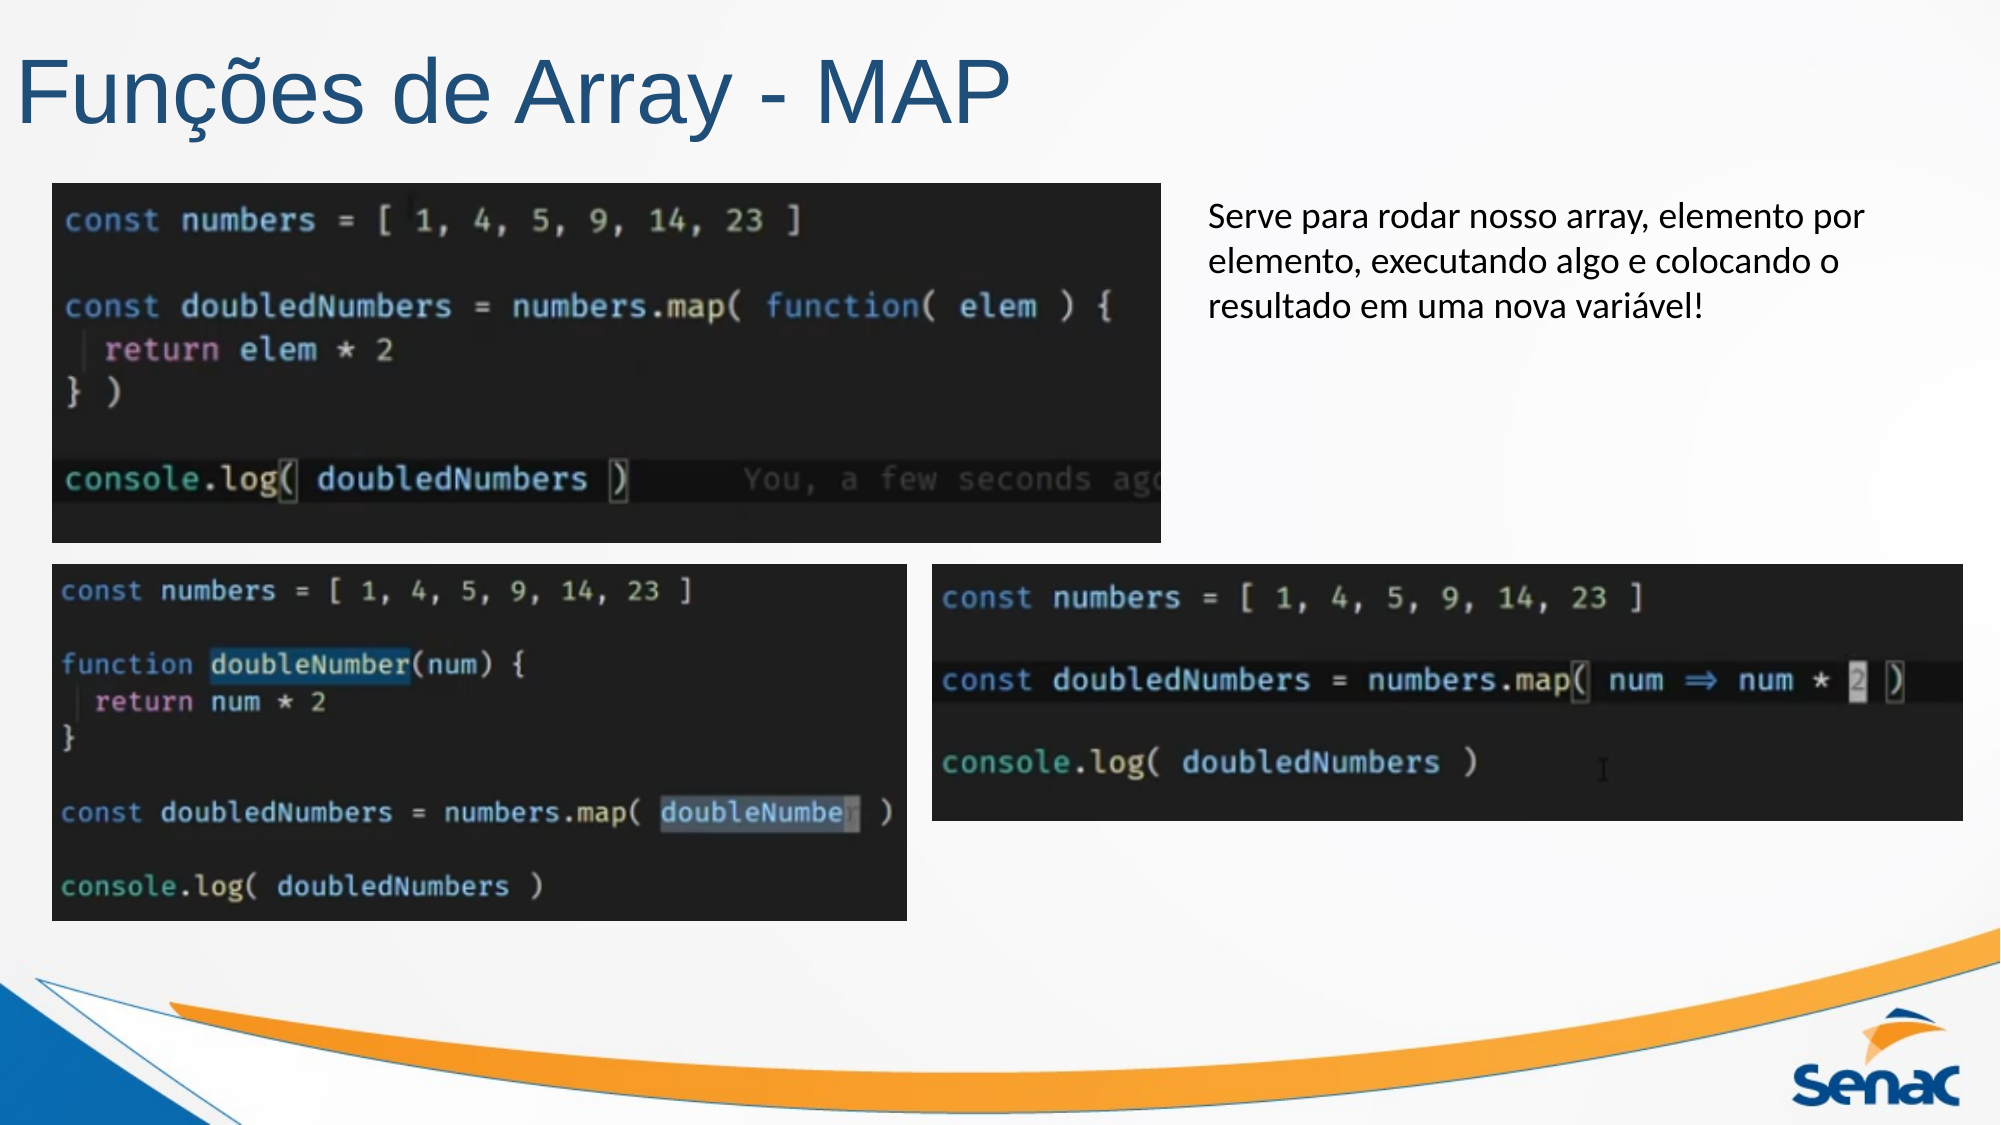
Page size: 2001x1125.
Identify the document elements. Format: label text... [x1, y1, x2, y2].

picture [0, 0, 2001, 1125]
text_box Serve para rodar nosso array, elemento por elemento, executando algo e colocando o resultado em uma nova variável! [1193, 183, 1902, 334]
title Funções de Array - MAP [0, 25, 2000, 162]
